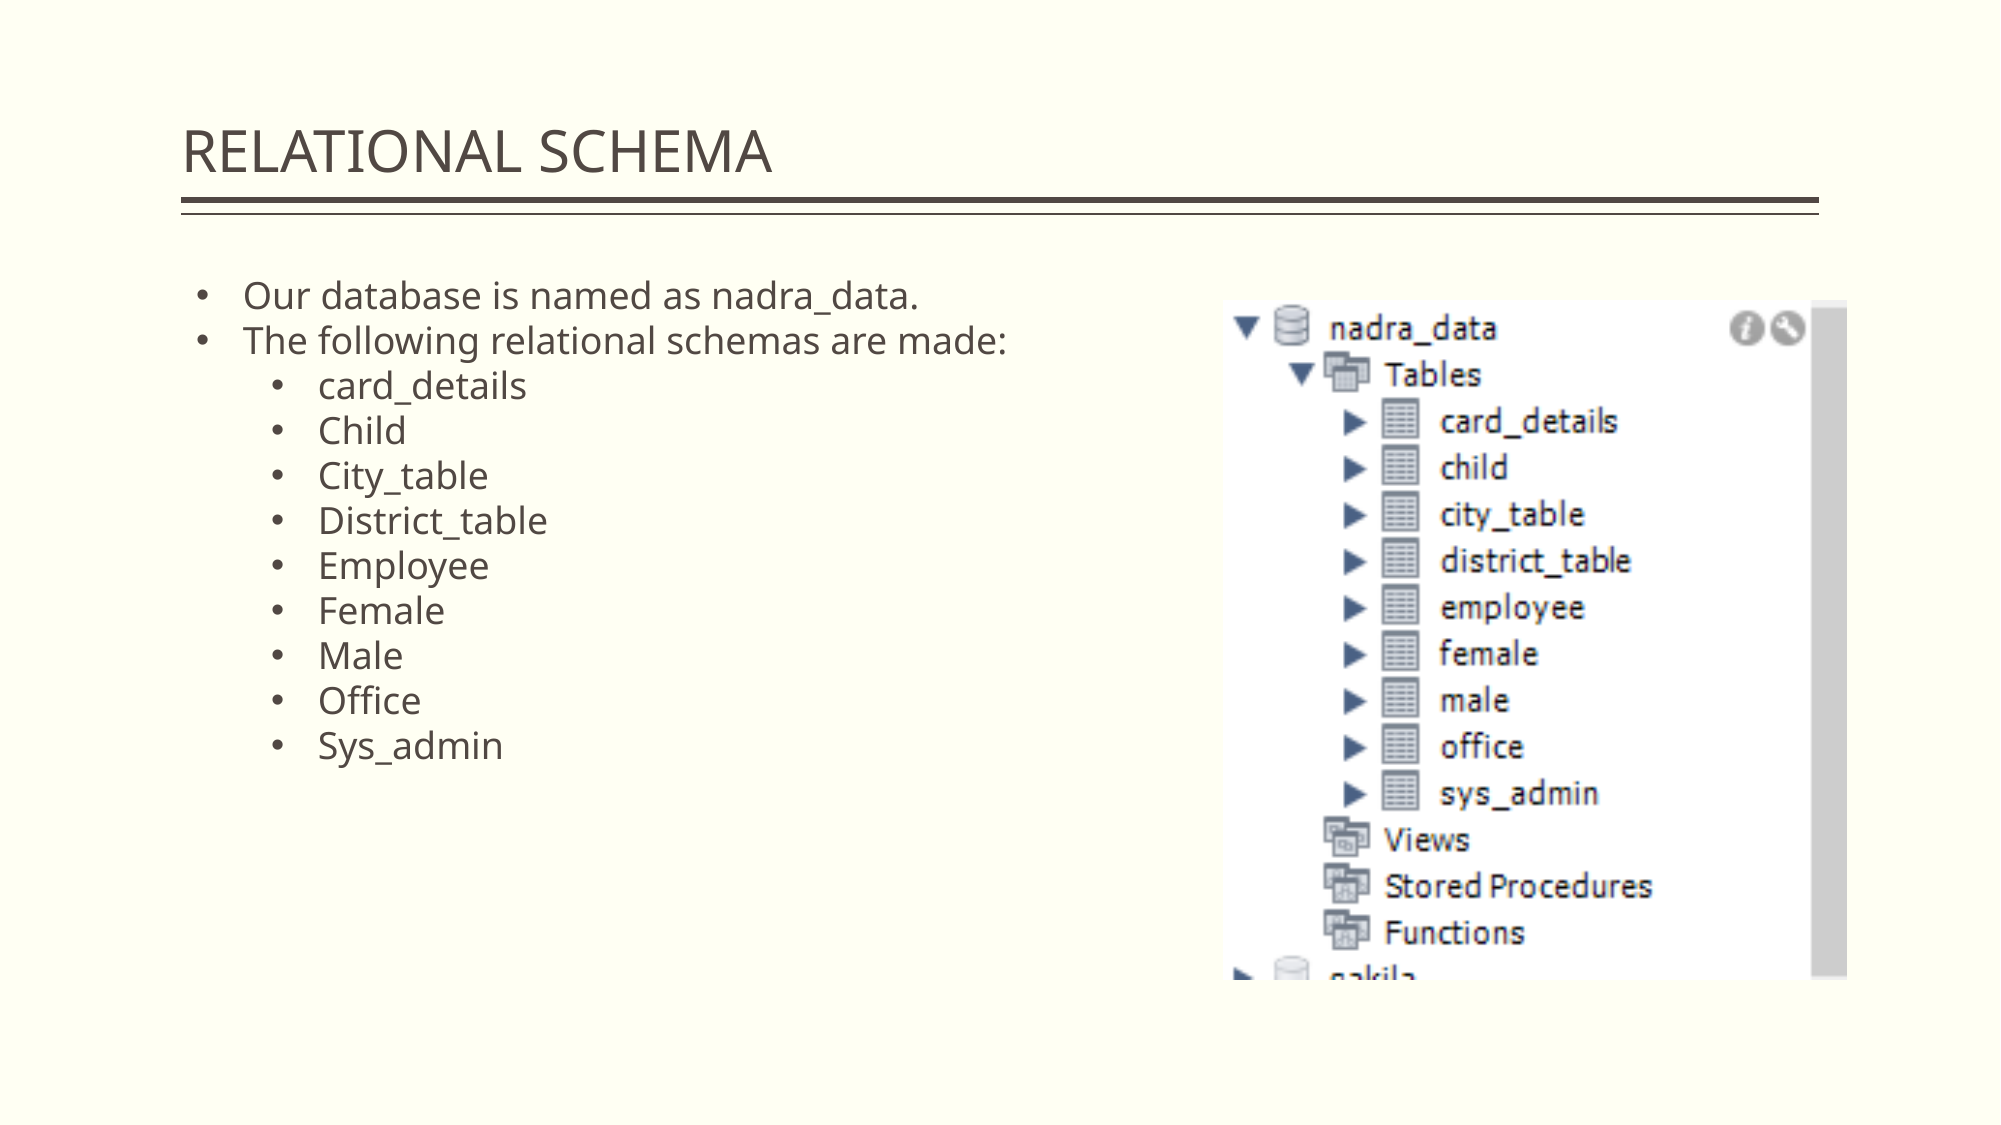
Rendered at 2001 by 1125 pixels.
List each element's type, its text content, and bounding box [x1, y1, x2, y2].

picture [1223, 300, 1847, 980]
text_box Our database is named as nadra_data. The following relational schemas are made: card_details Child City_table District_table Employee Female Male Office Sys_admin [181, 264, 1040, 774]
title RELATIONAL SCHEMA [181, 12, 1819, 193]
